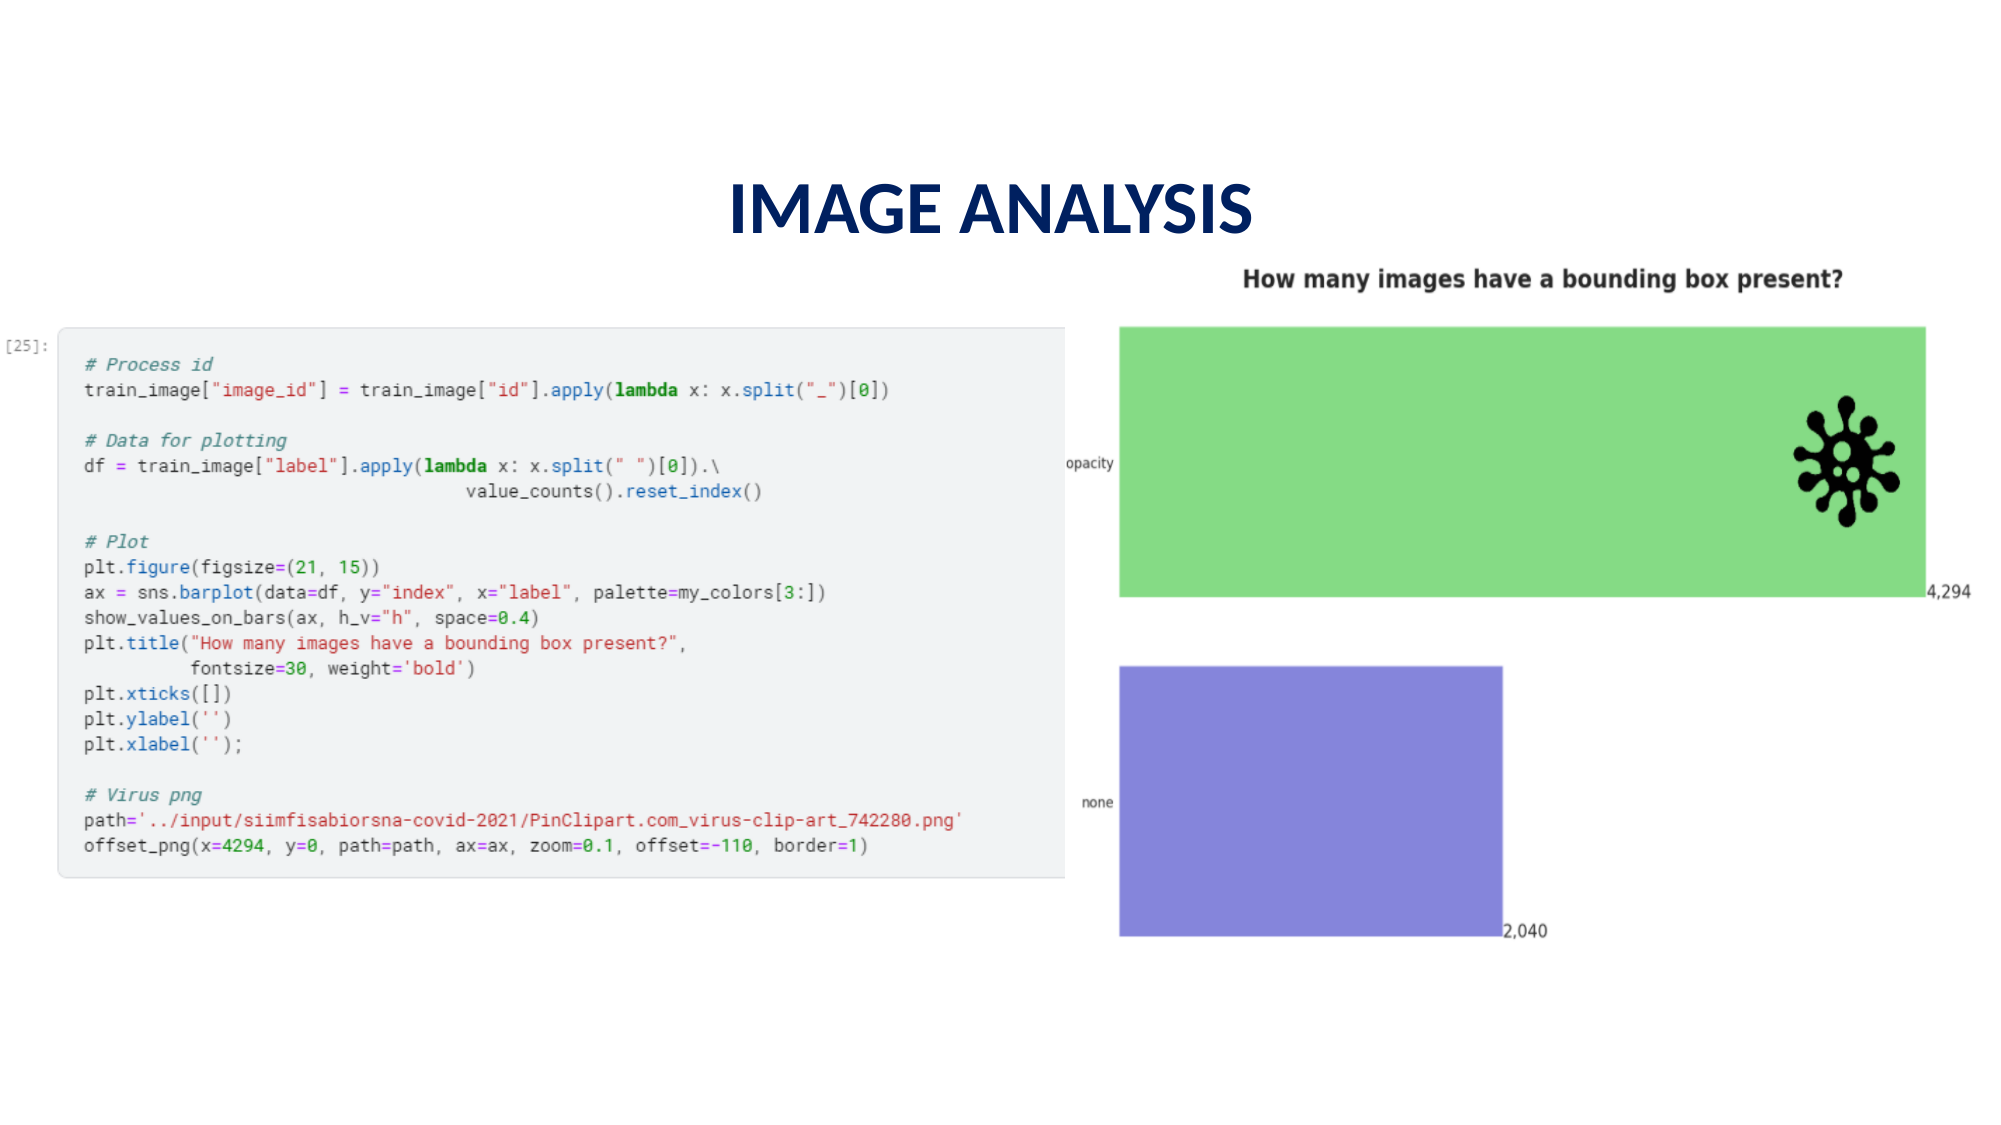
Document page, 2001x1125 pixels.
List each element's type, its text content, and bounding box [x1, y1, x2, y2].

text_box IMAGE ANALYSIS [353, 151, 1630, 257]
picture [0, 257, 2000, 953]
